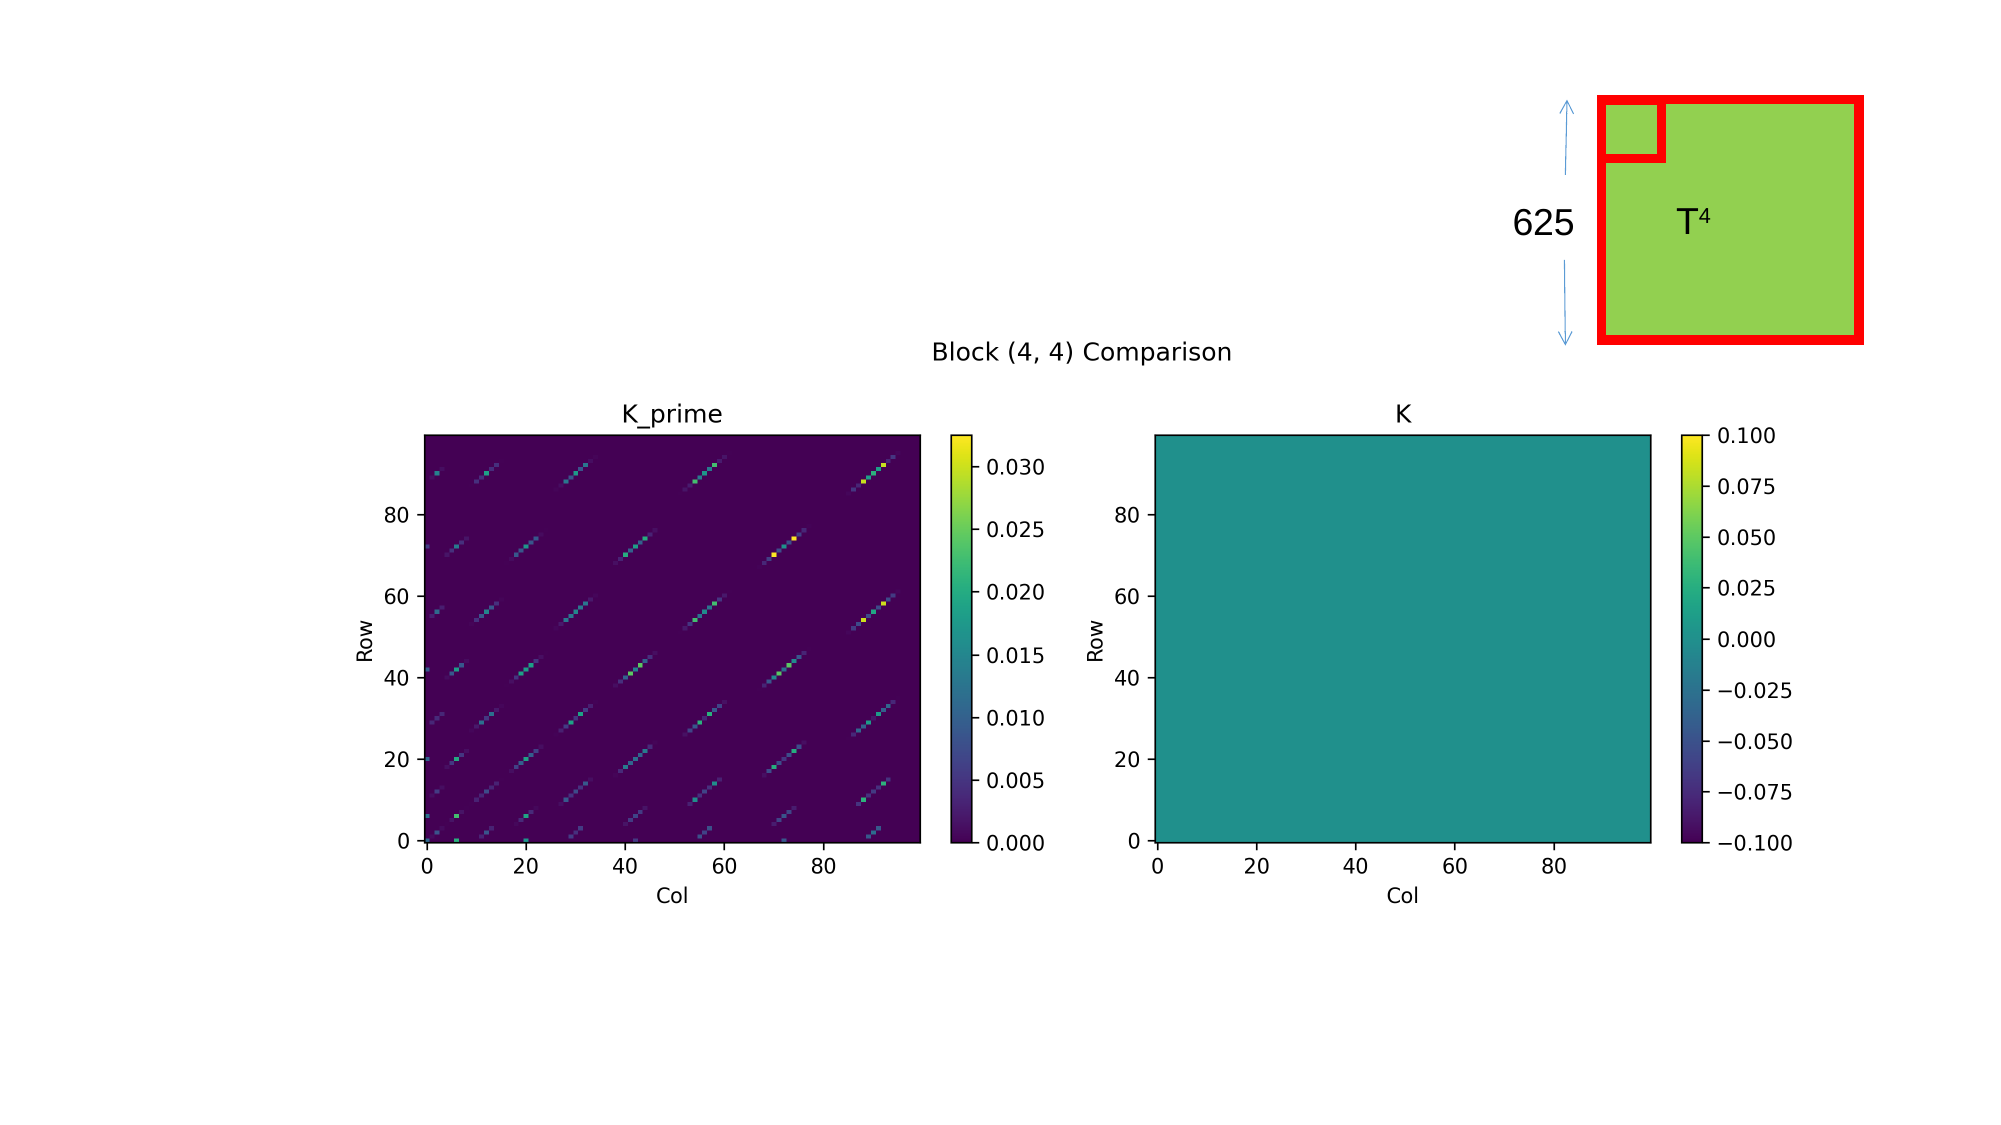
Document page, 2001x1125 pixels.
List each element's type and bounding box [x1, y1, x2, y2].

picture [331, 329, 1832, 930]
text_box [1497, 99, 1860, 346]
